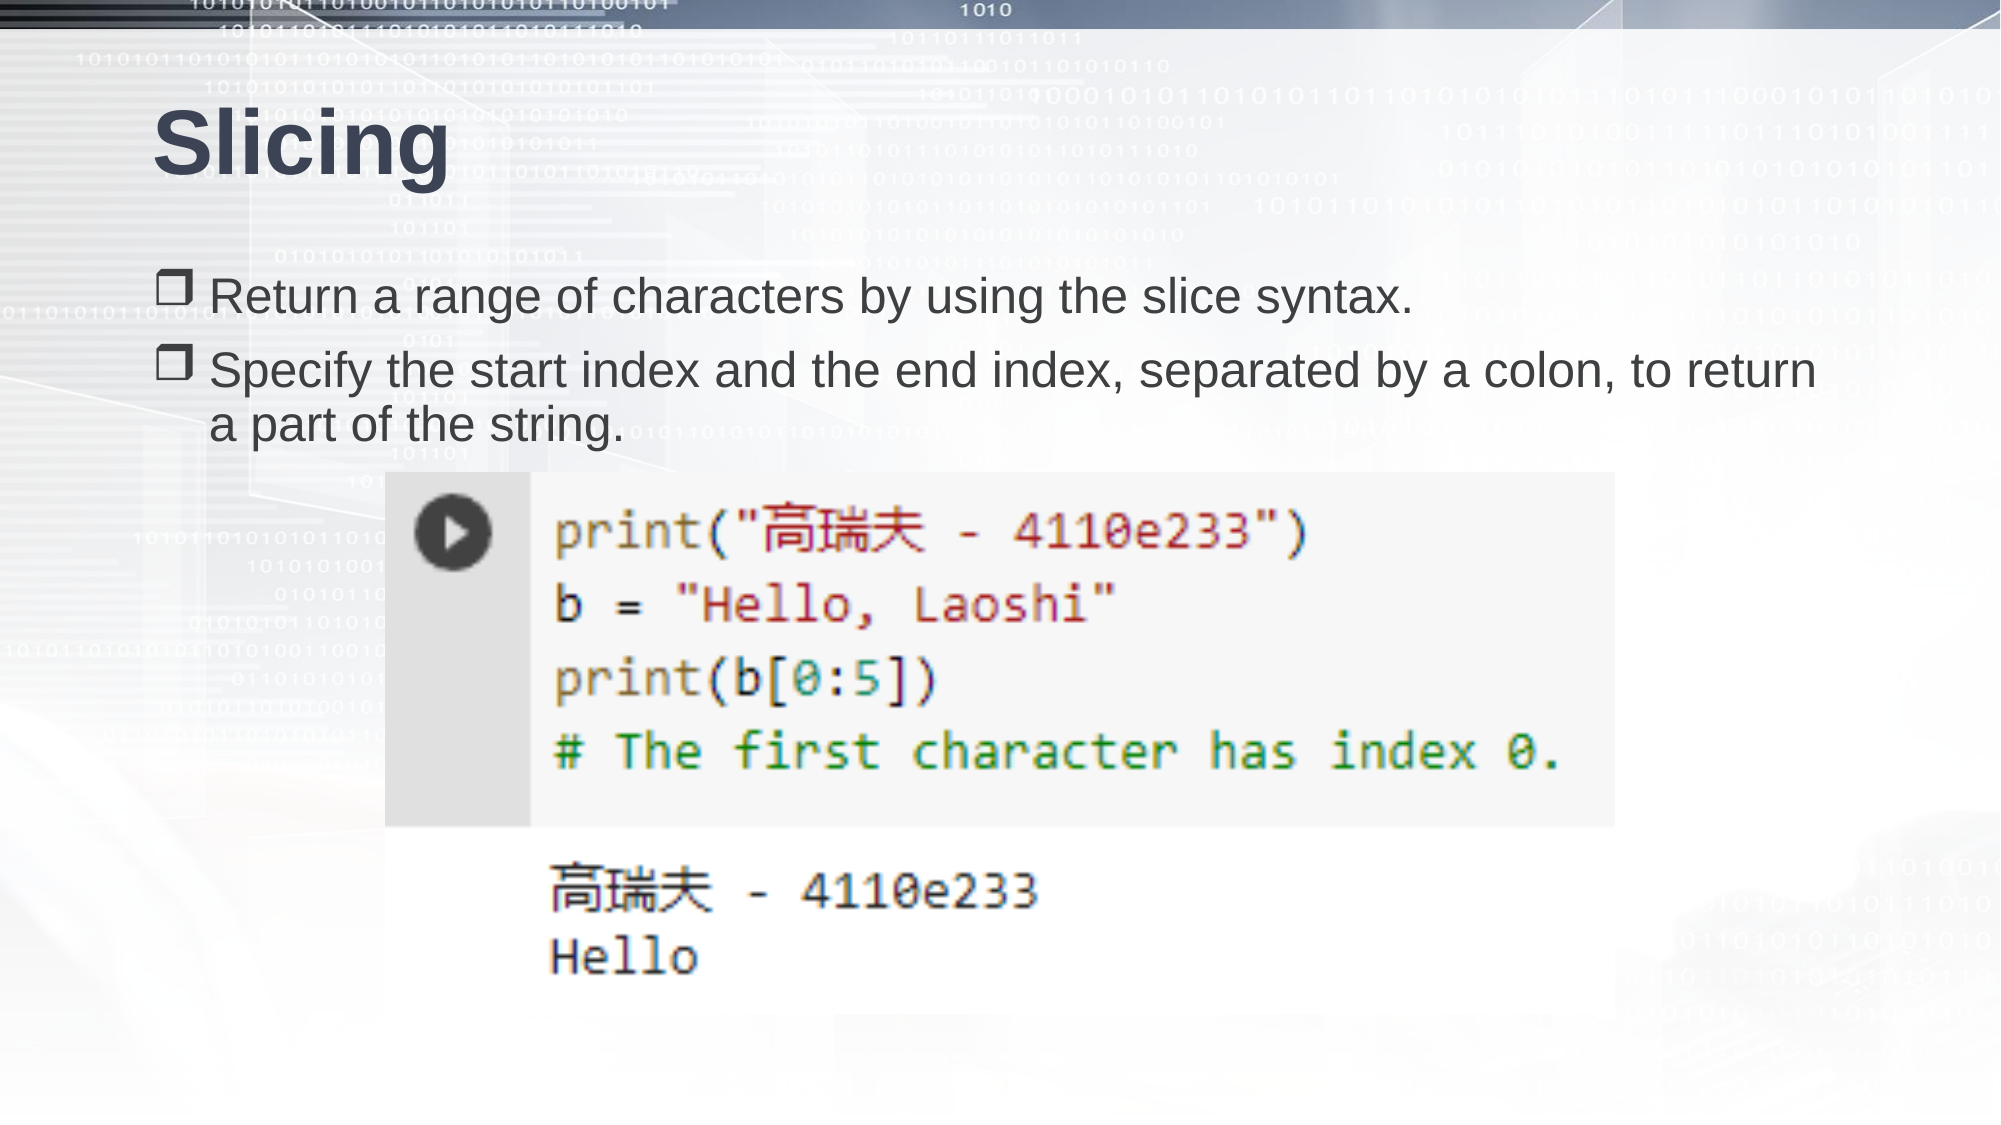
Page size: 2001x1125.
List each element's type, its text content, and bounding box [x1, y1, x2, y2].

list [385, 472, 1615, 1014]
picture [0, 0, 2001, 1125]
title Slicing [137, 59, 1863, 230]
list Return a range of characters by using the slice syntax. Specify the start index and the end index, separated by a colon, to return a part of the string. [137, 262, 1863, 1014]
